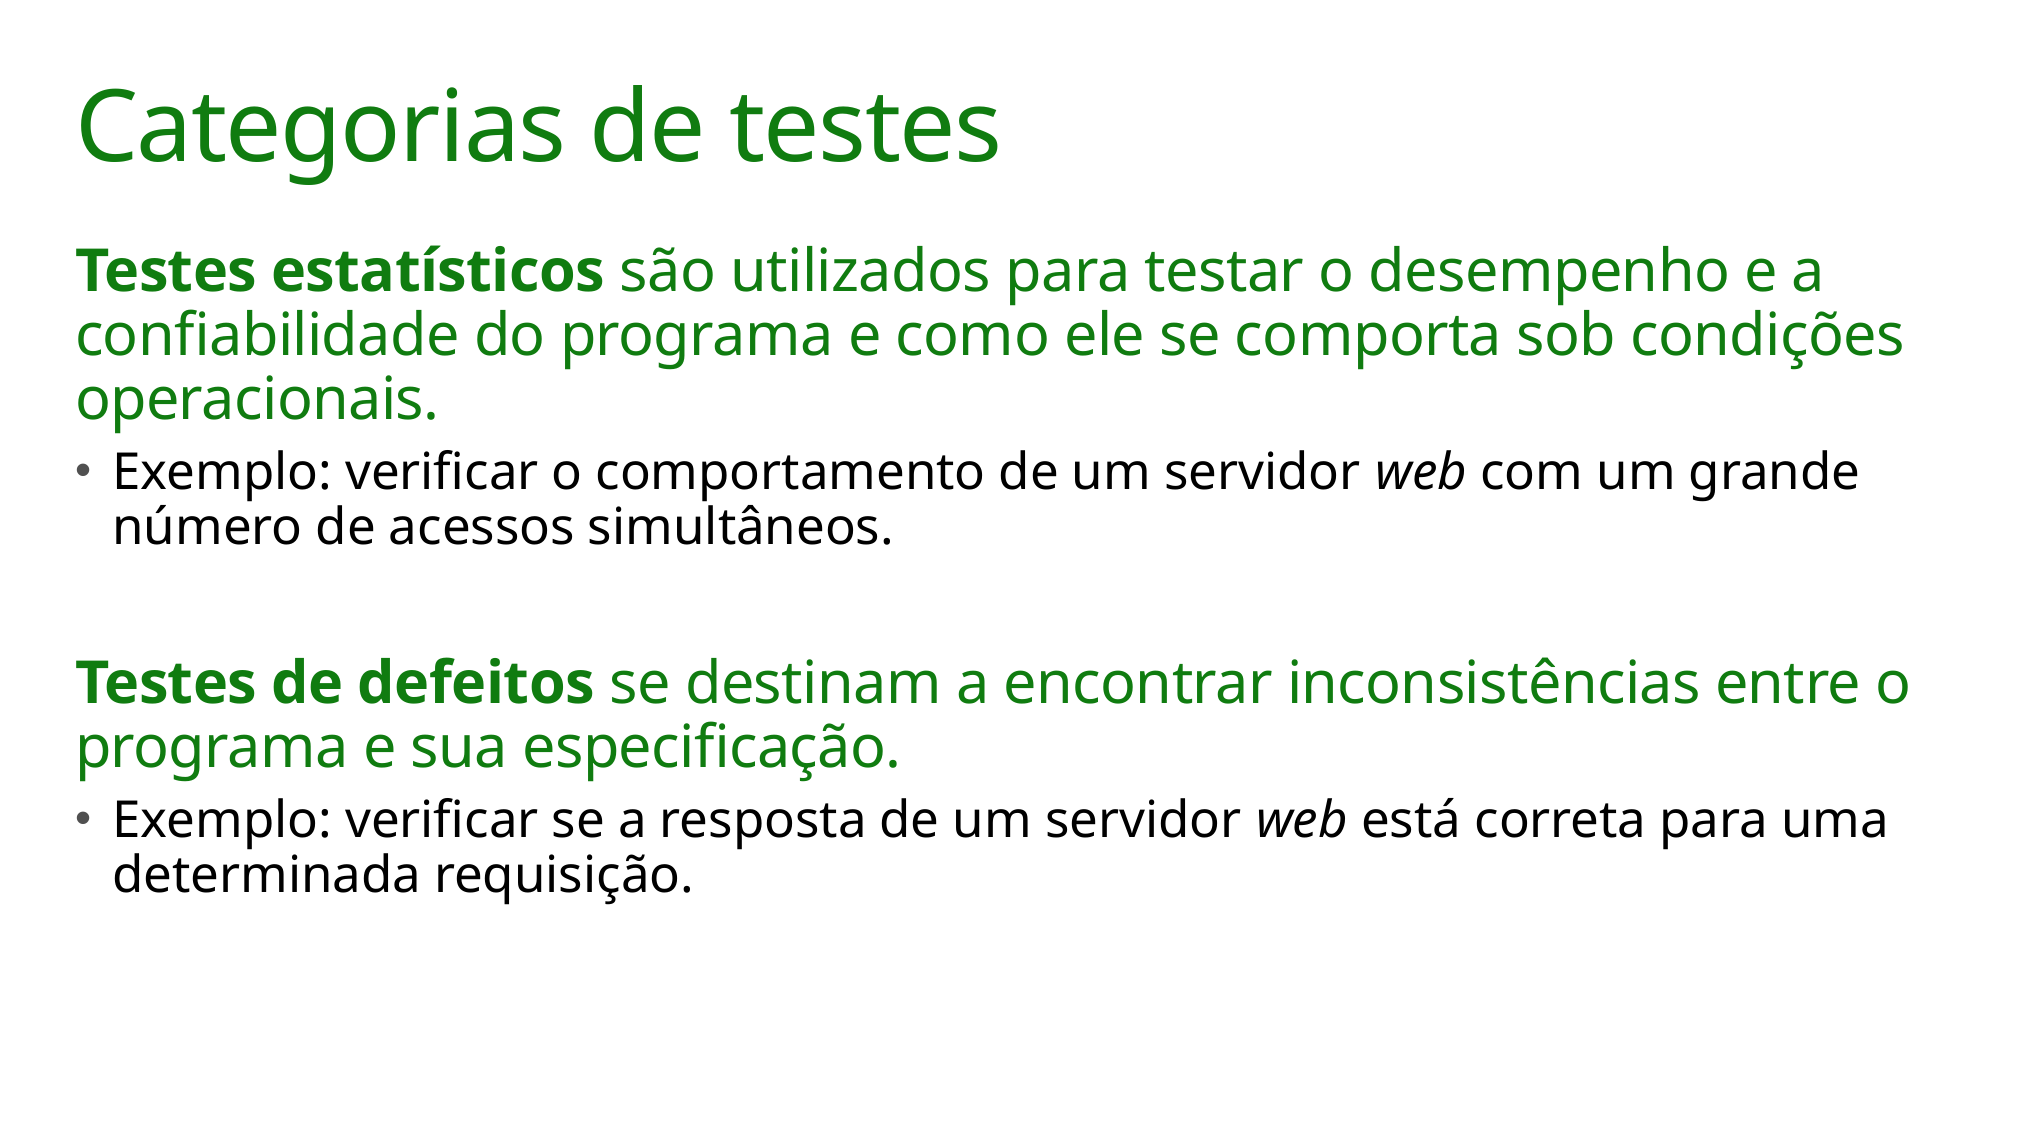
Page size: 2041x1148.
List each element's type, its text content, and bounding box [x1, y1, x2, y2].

list Testes estatísticos são utilizados para testar o desempenho e a confiabilidade do programa e como ele se comporta sob condições operacionais. Exemplo: verificar o comportamento de um servidor web com um grande número de acessos simultâneos. Testes de defeitos se destinam a encontrar inconsistências entre o programa e sua especificação. Exemplo: verificar se a resposta de um servidor web está correta para uma determinada requisição. [60, 225, 1980, 844]
title Categorias de testes [60, 60, 1980, 210]
